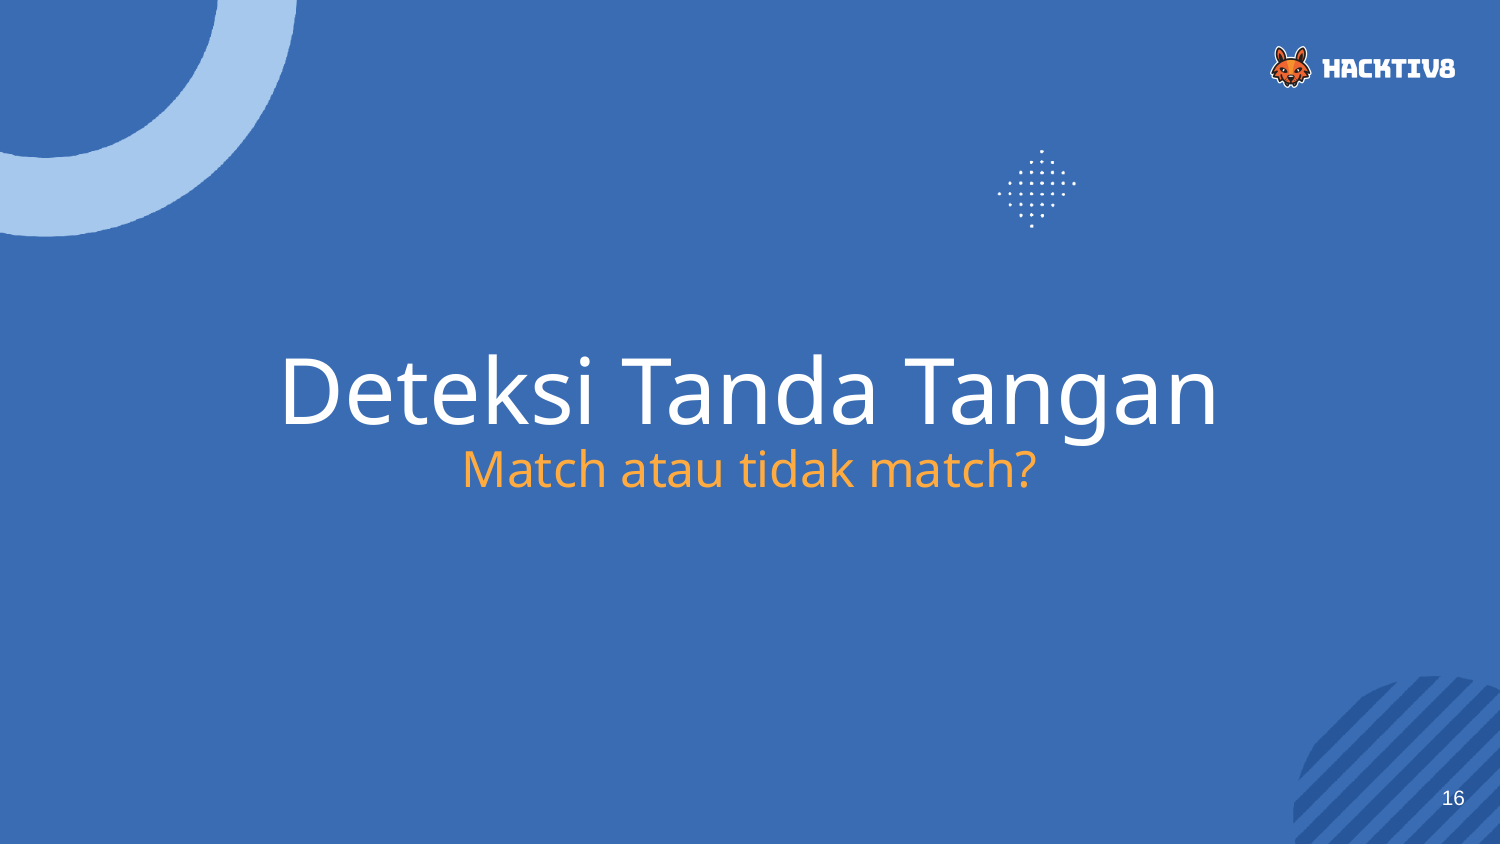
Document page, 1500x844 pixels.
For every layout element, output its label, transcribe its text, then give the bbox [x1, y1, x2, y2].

text_box Deteksi Tanda Tangan Match atau tidak match? [172, 331, 1328, 513]
picture [0, 0, 1500, 844]
slide_number 16 [1389, 764, 1480, 830]
